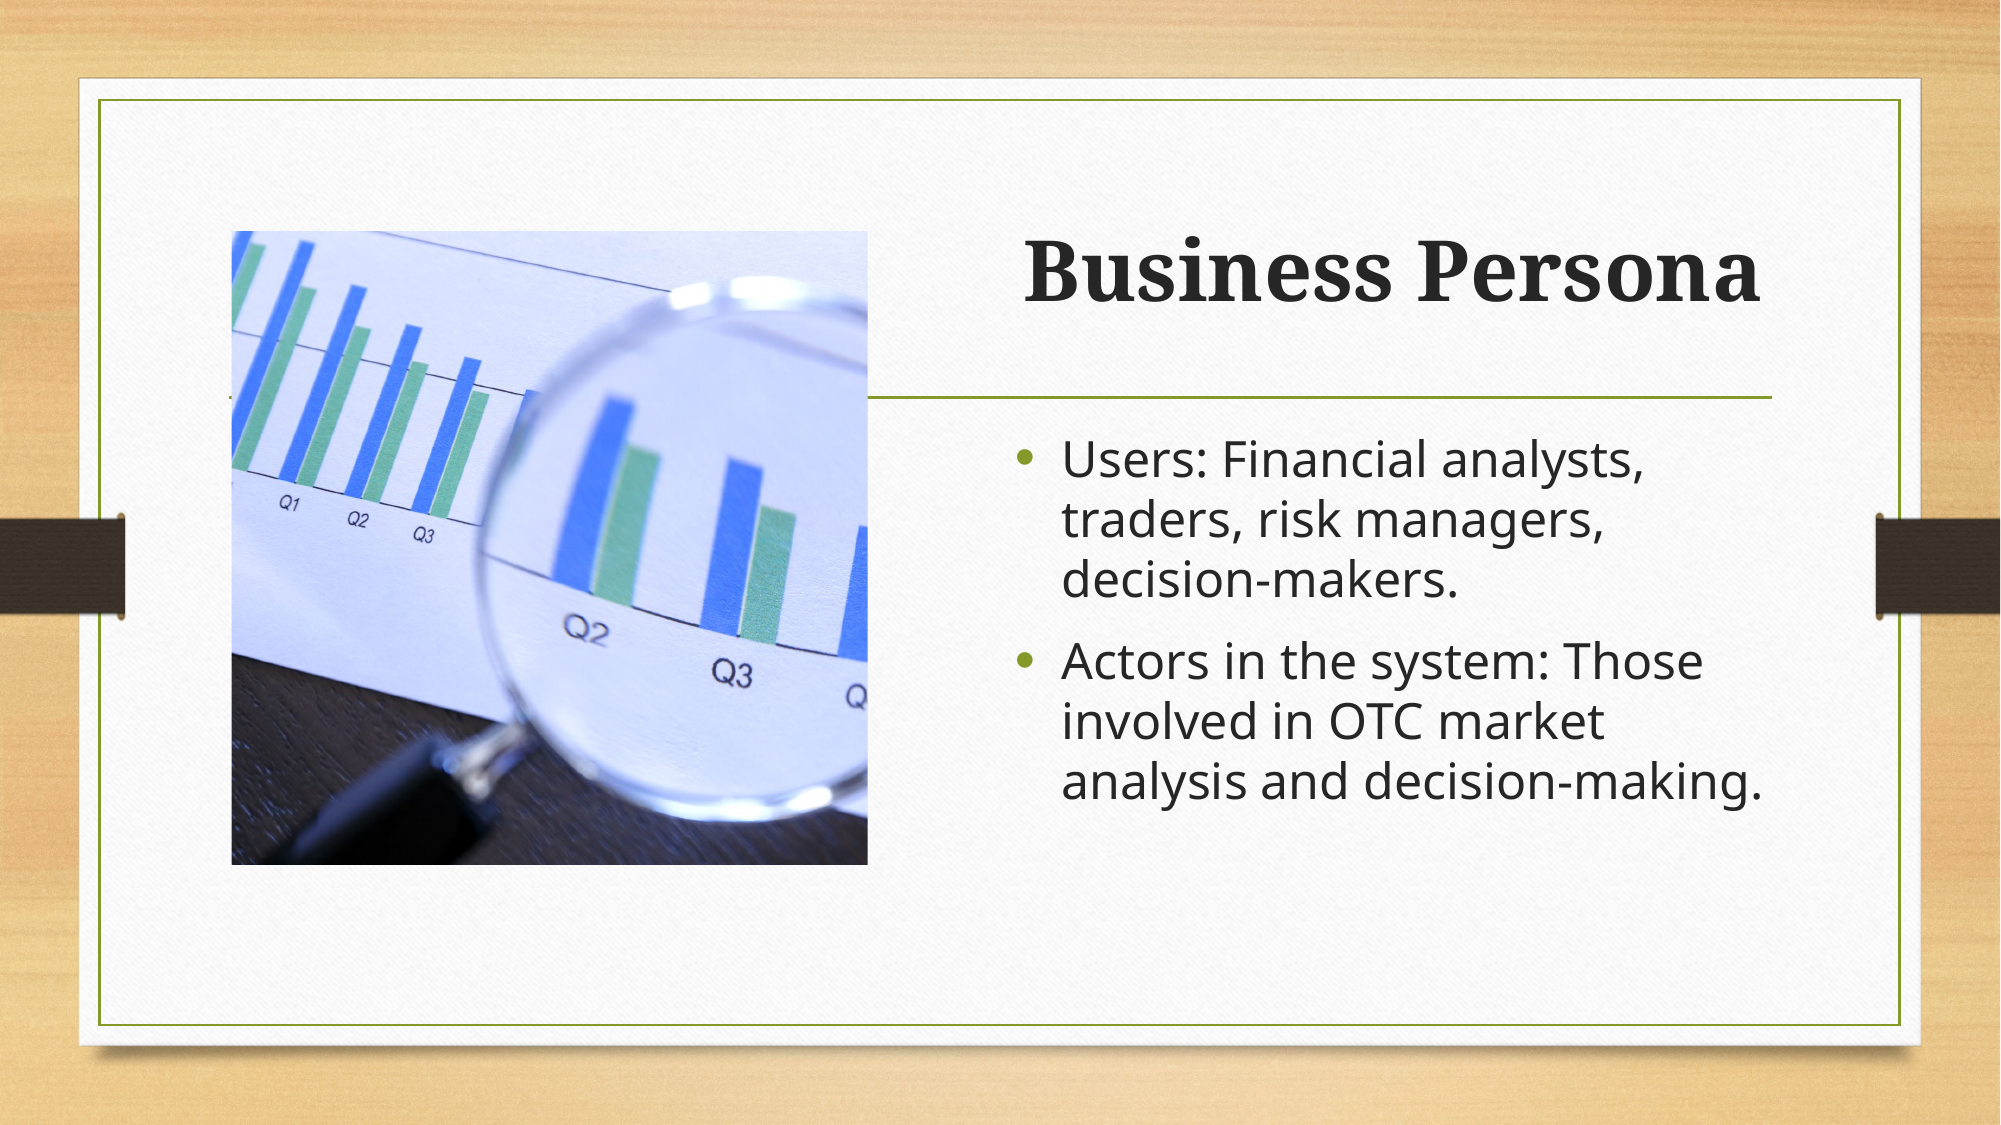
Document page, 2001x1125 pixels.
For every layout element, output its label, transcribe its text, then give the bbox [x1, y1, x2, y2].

list Users: Financial analysts, traders, risk managers, decision-makers. Actors in the system: Those involved in OTC market analysis and decision-making. [999, 419, 1788, 964]
title Business Persona [999, 161, 1788, 375]
picture [0, 0, 2001, 1125]
